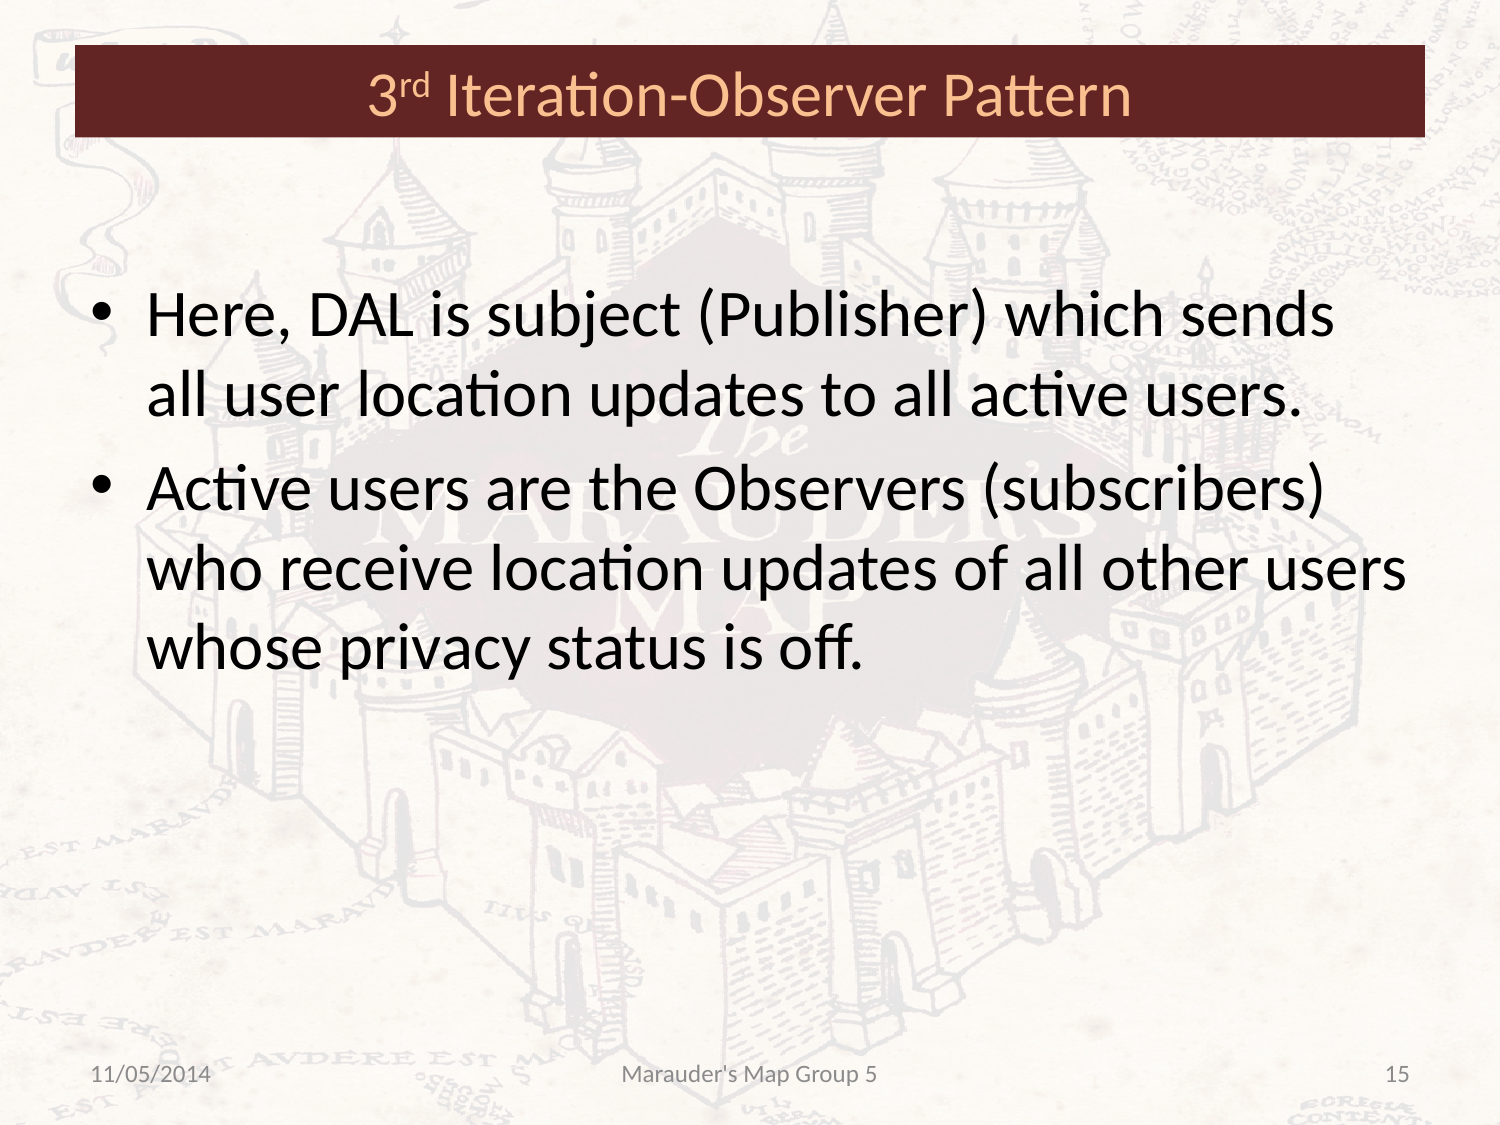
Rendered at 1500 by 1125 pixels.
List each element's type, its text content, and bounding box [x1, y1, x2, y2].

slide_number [75, 1042, 425, 1103]
title 3rd Iteration-Observer Pattern [75, 45, 1425, 138]
list Here, DAL is subject (Publisher) which sends all user location updates to all active users. Active users are the Observers (subscribers) who receive location updates of all other users whose privacy status is off. [75, 262, 1425, 1005]
footer Marauder's Map Group 5 [512, 1042, 988, 1103]
slide_number 15 [1074, 1042, 1425, 1103]
